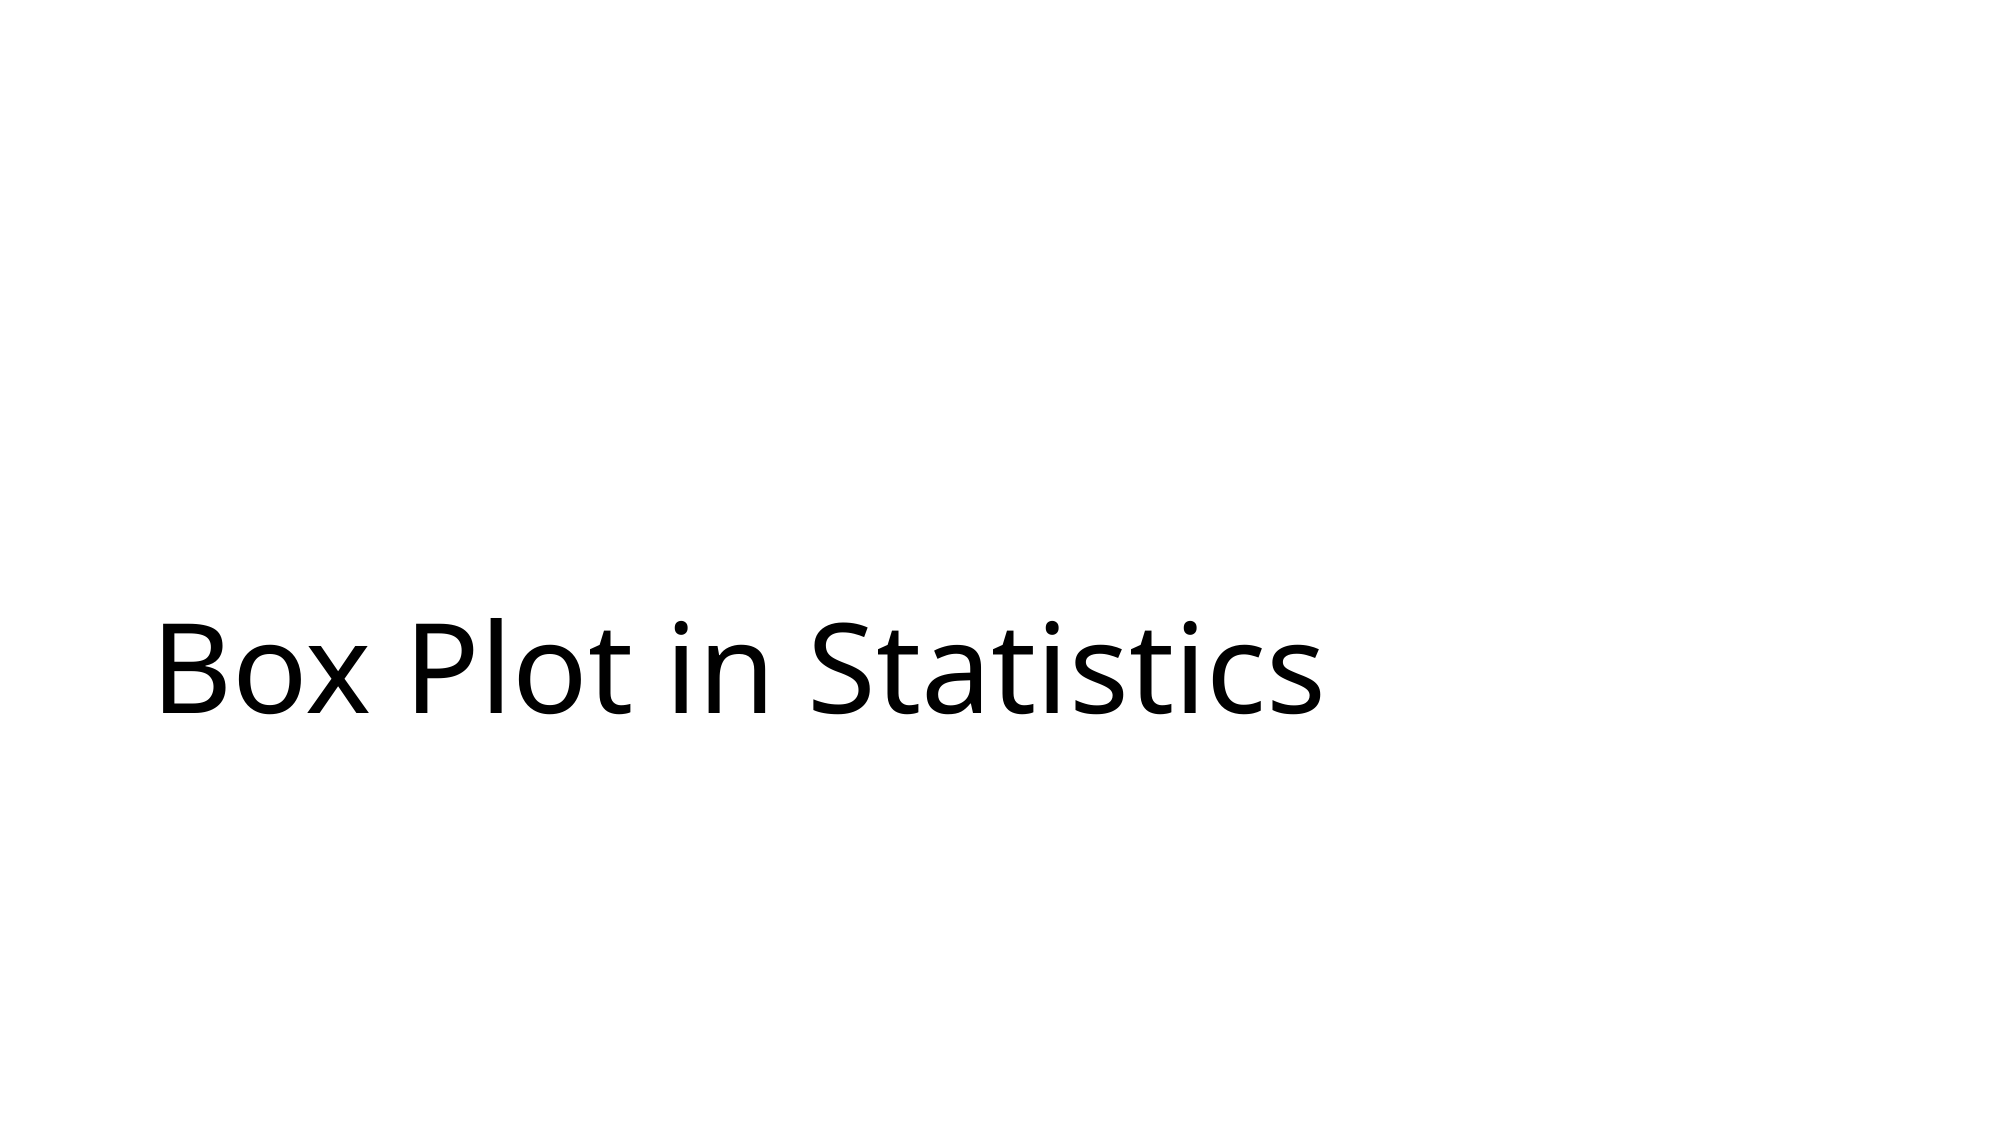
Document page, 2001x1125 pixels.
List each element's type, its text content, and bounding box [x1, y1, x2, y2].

title Box Plot in Statistics [136, 280, 1862, 749]
